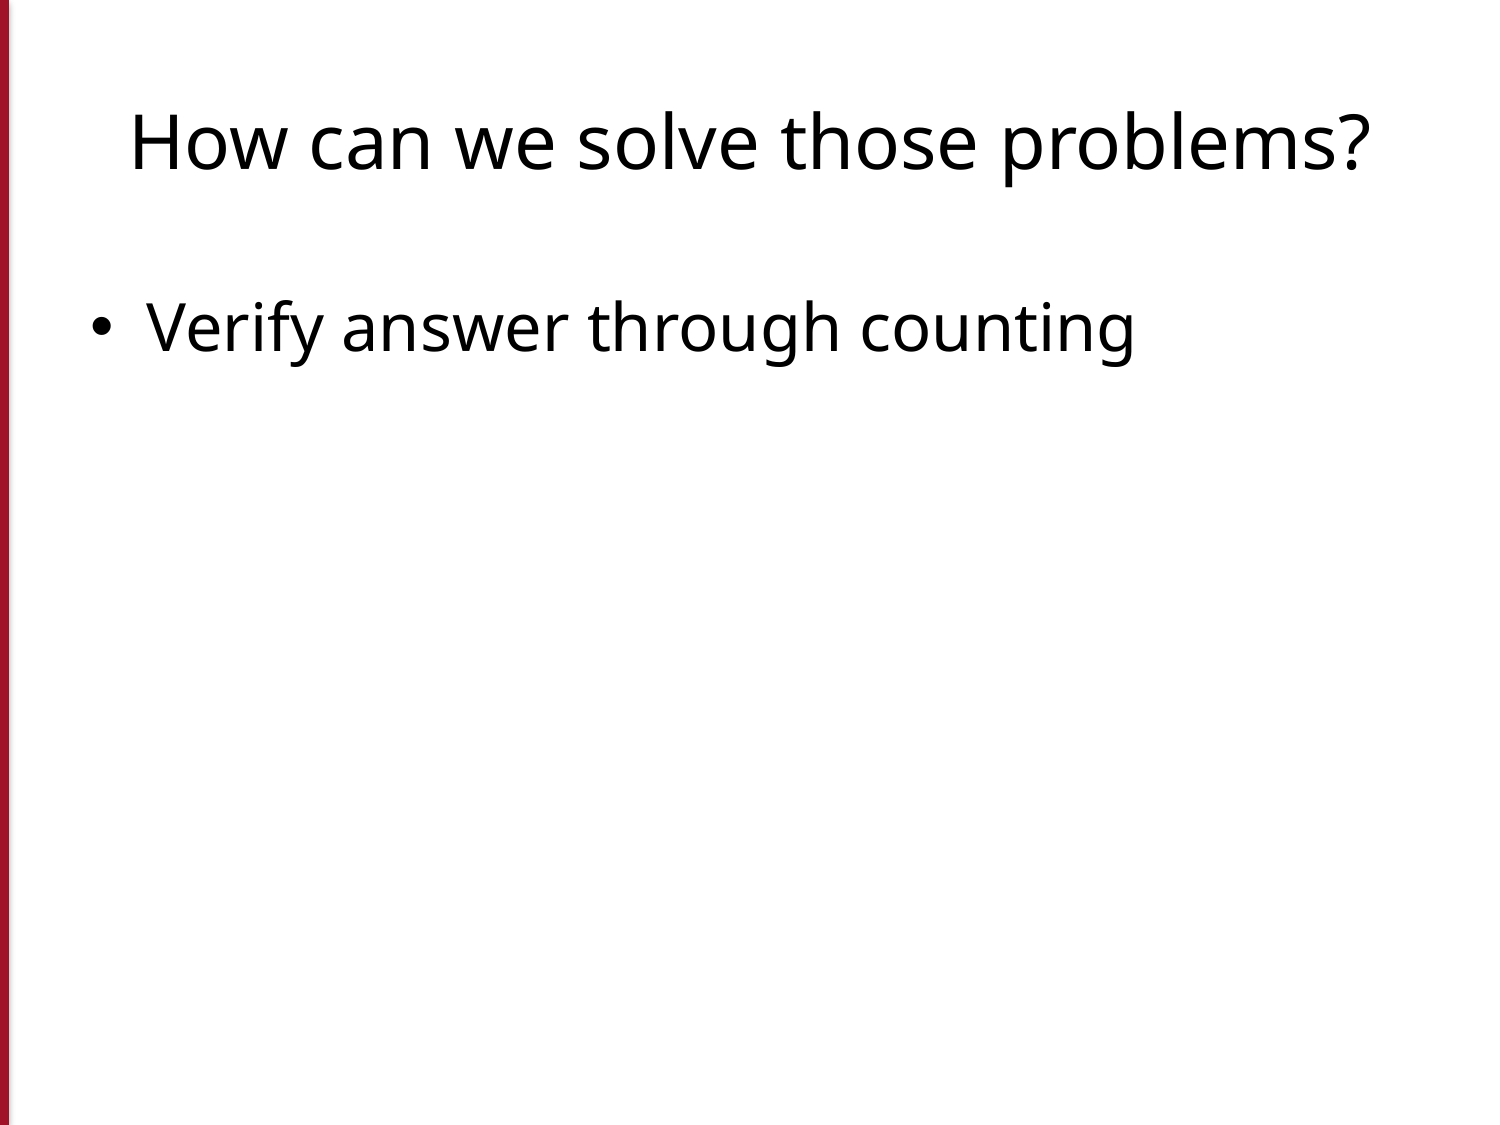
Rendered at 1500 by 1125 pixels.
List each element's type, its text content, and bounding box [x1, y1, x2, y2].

list Verify answer through counting [75, 277, 1425, 1055]
title How can we solve those problems? [75, 45, 1425, 233]
